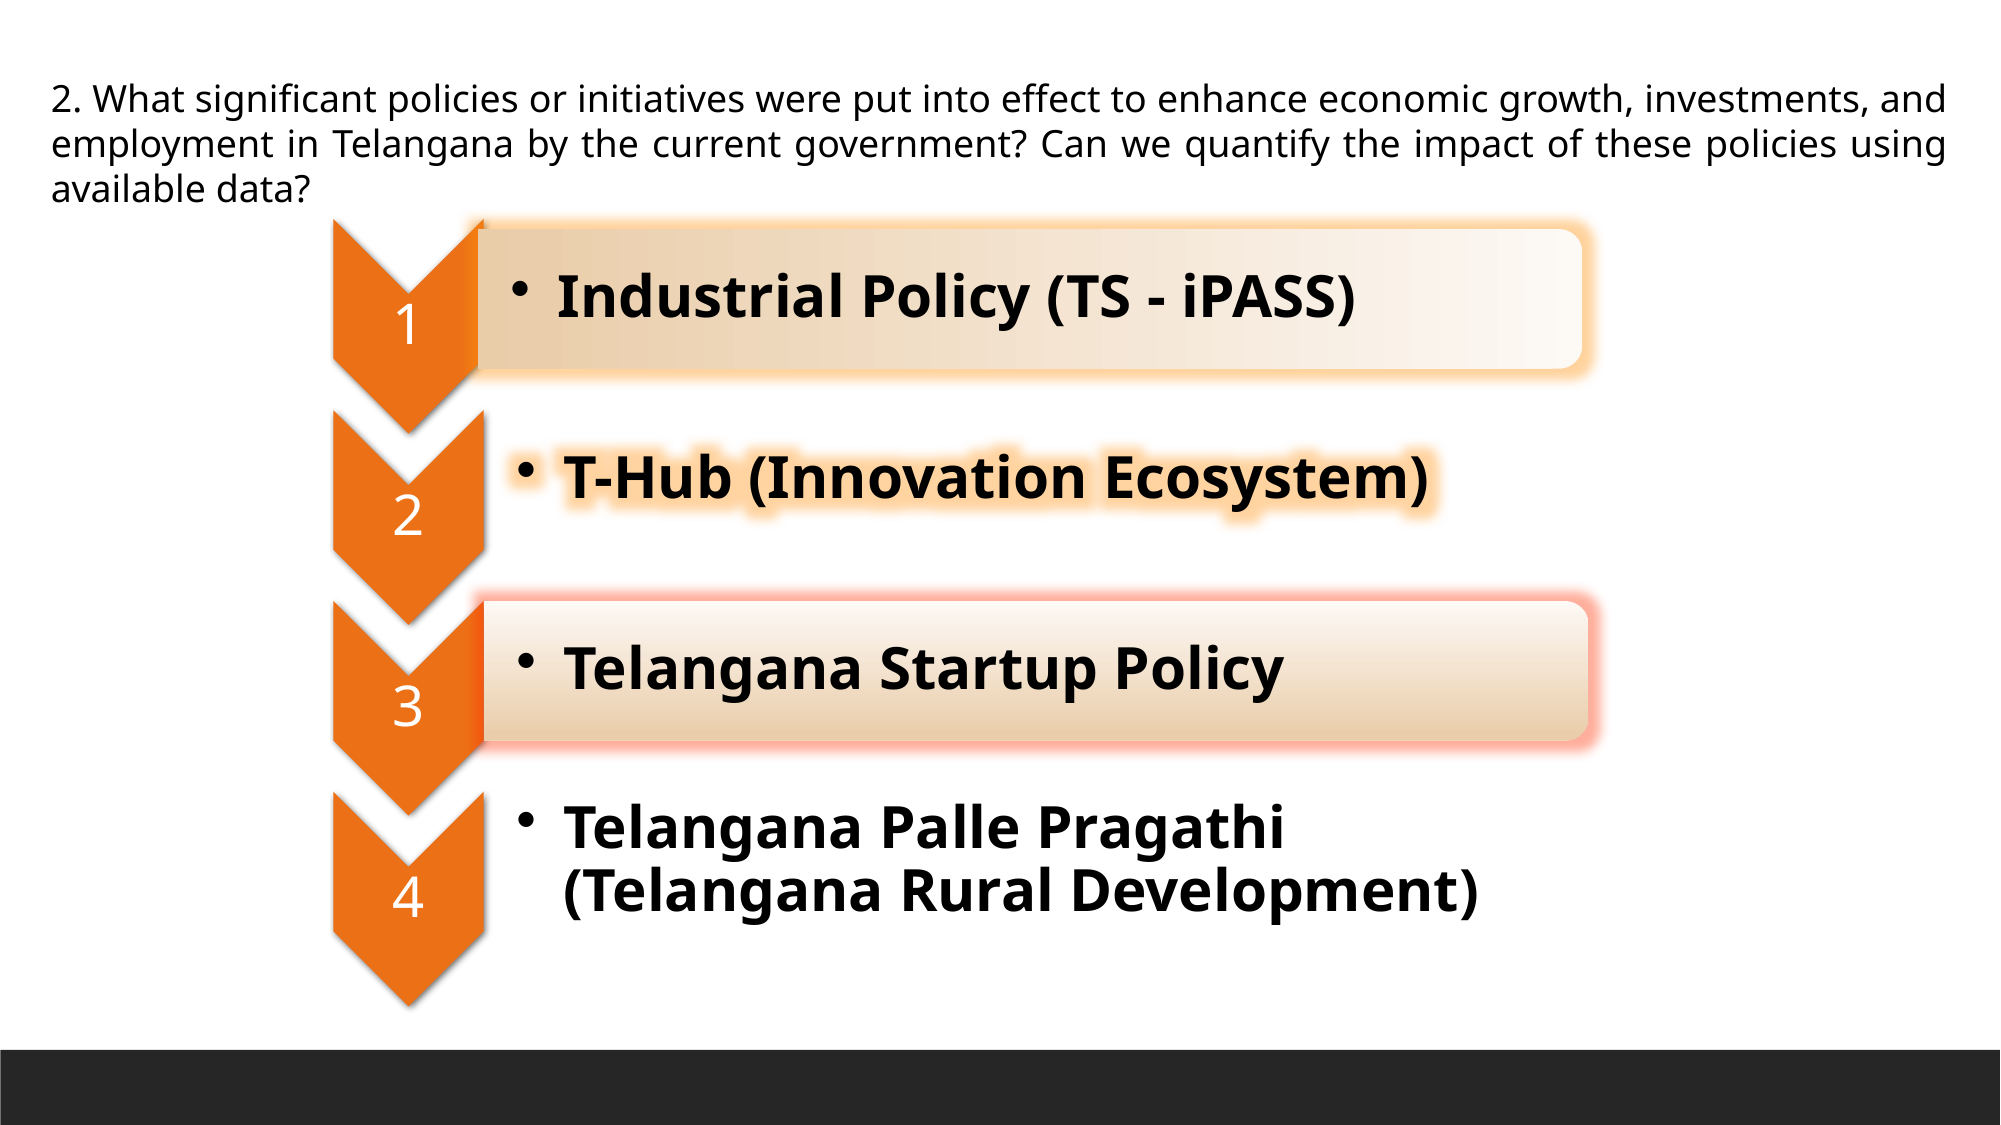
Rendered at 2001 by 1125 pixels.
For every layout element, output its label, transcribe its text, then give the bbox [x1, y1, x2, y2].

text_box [332, 218, 1589, 1008]
text_box 2. What significant policies or initiatives were put into effect to enhance economic growth, investments, and employment in Telangana by the current government? Can we quantify the impact of these policies using available data? [36, 67, 1964, 218]
